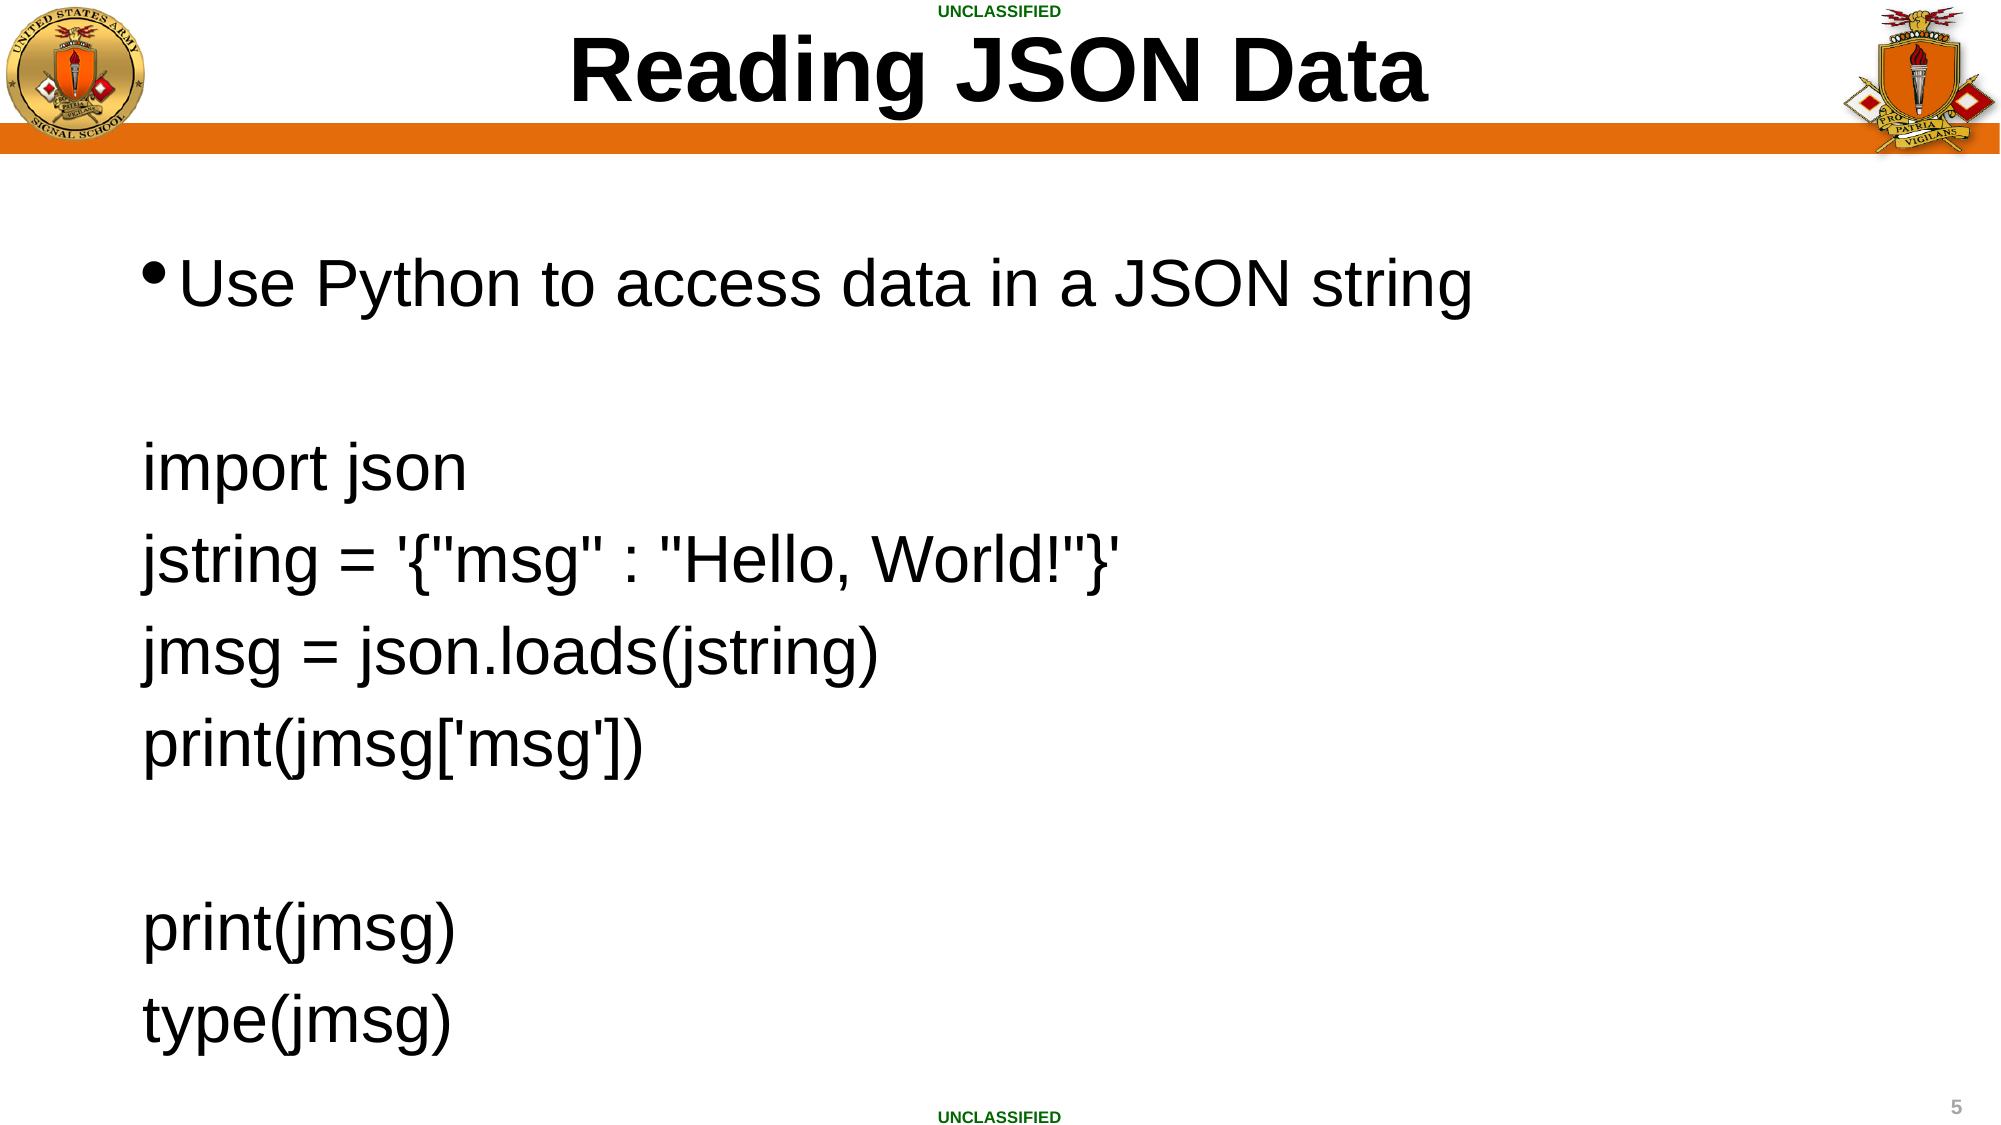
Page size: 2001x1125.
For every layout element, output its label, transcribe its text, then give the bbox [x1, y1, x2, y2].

picture [1805, 0, 2001, 169]
text_box Reading JSON Data [99, 0, 1899, 162]
picture [0, 1, 99, 146]
text_box Use Python to access data in a JSON string import json jstring = '{"msg" : "Hello, World!"}' jmsg = json.loads(jstring) print(jmsg['msg']) print(jmsg) type(jmsg) [142, 223, 1900, 859]
